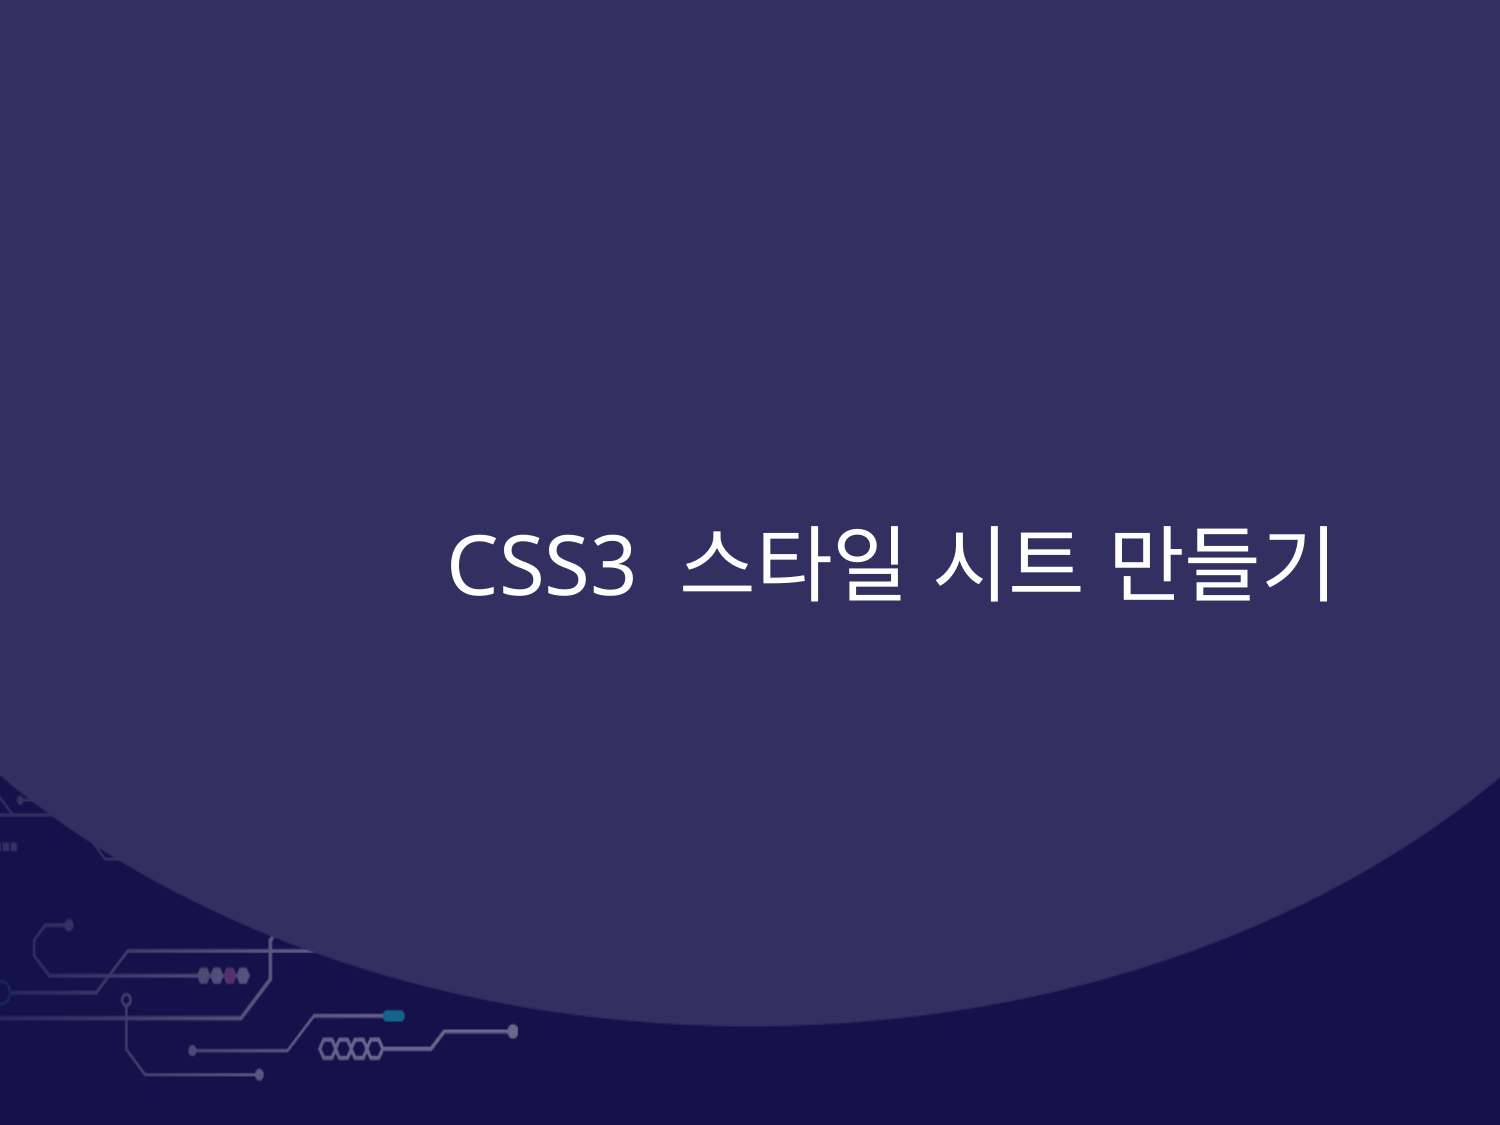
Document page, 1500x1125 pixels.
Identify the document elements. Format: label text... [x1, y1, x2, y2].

text_box CSS3 스타일 시트 만들기 [431, 504, 1354, 620]
picture [0, 0, 1500, 1125]
